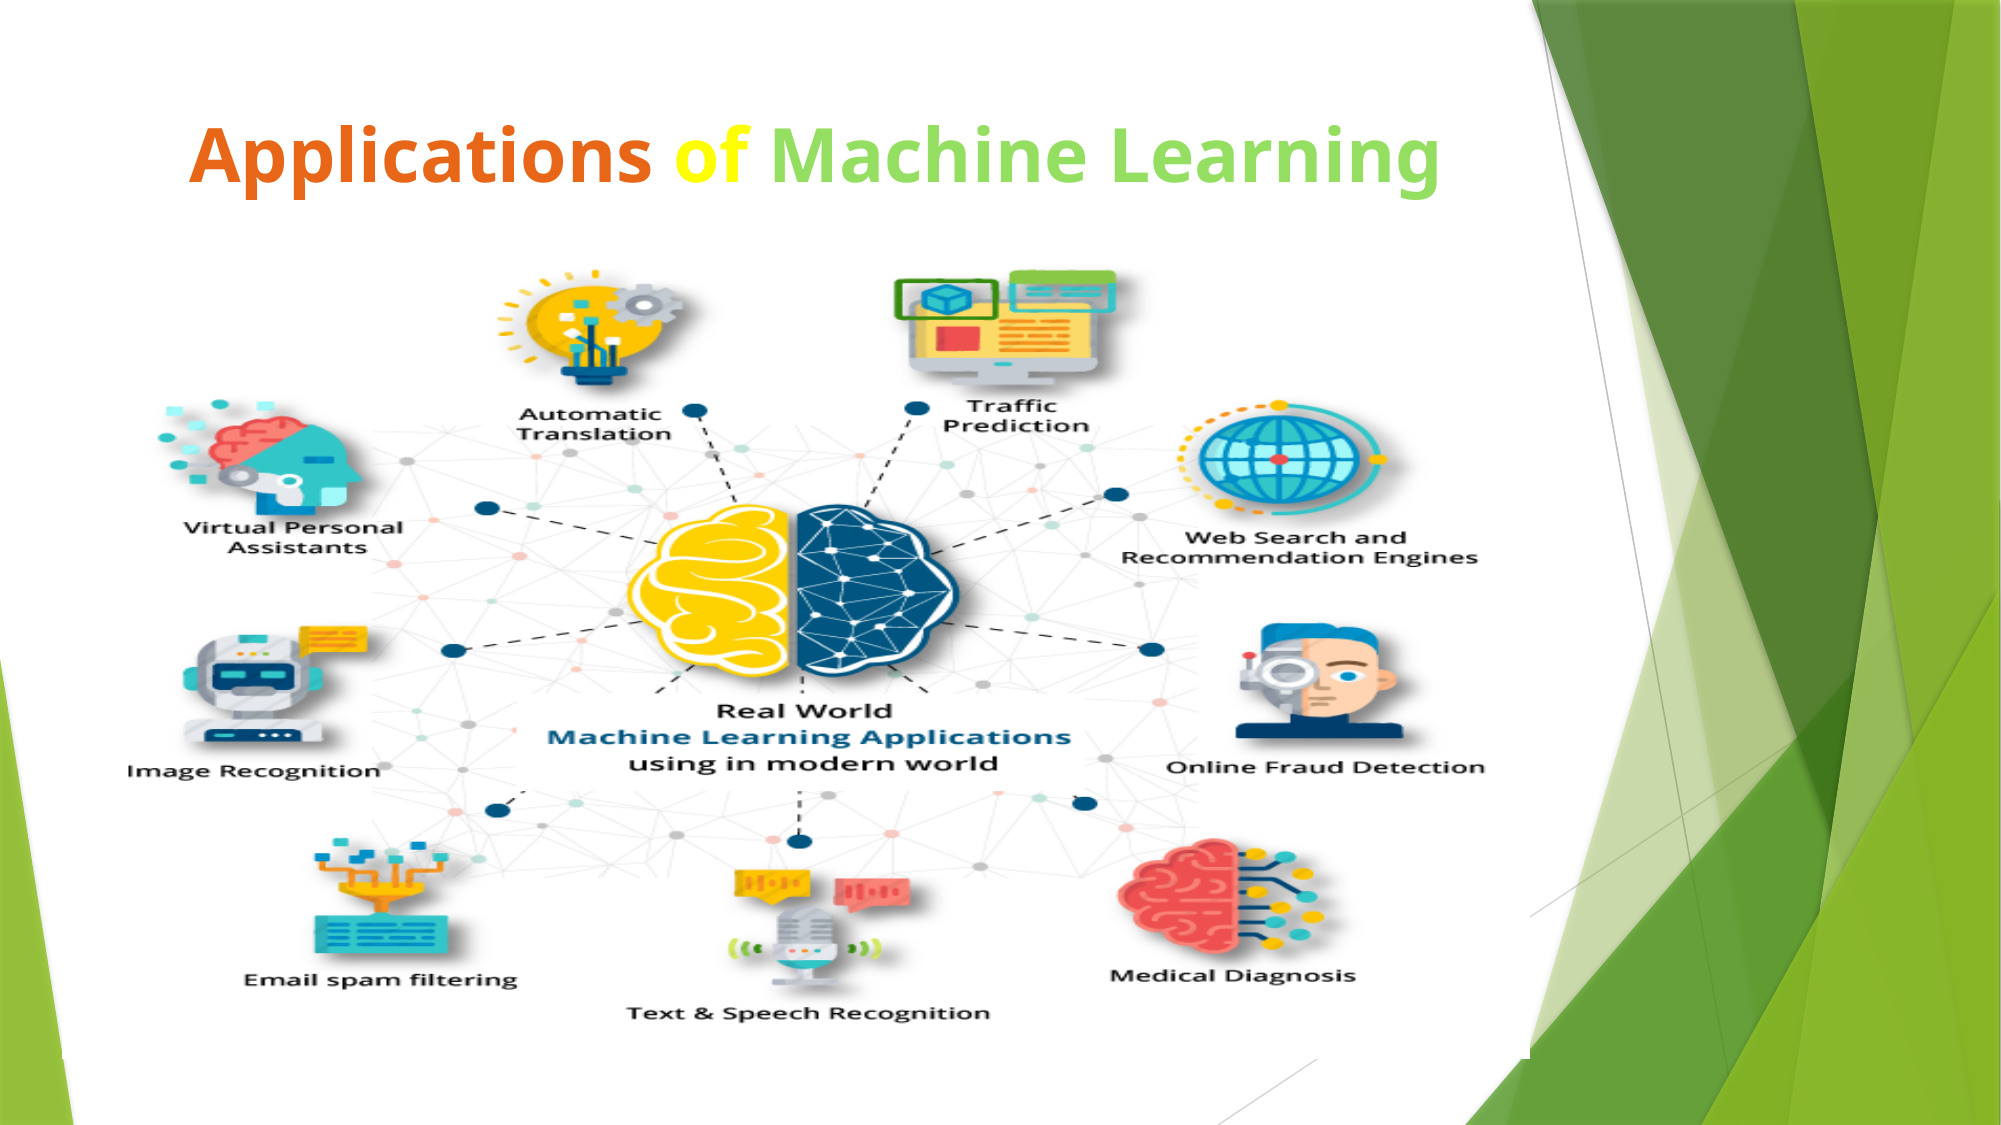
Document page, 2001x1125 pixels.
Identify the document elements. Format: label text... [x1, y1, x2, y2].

title Applications of Machine Learning [111, 99, 1522, 204]
picture [62, 205, 1531, 1060]
